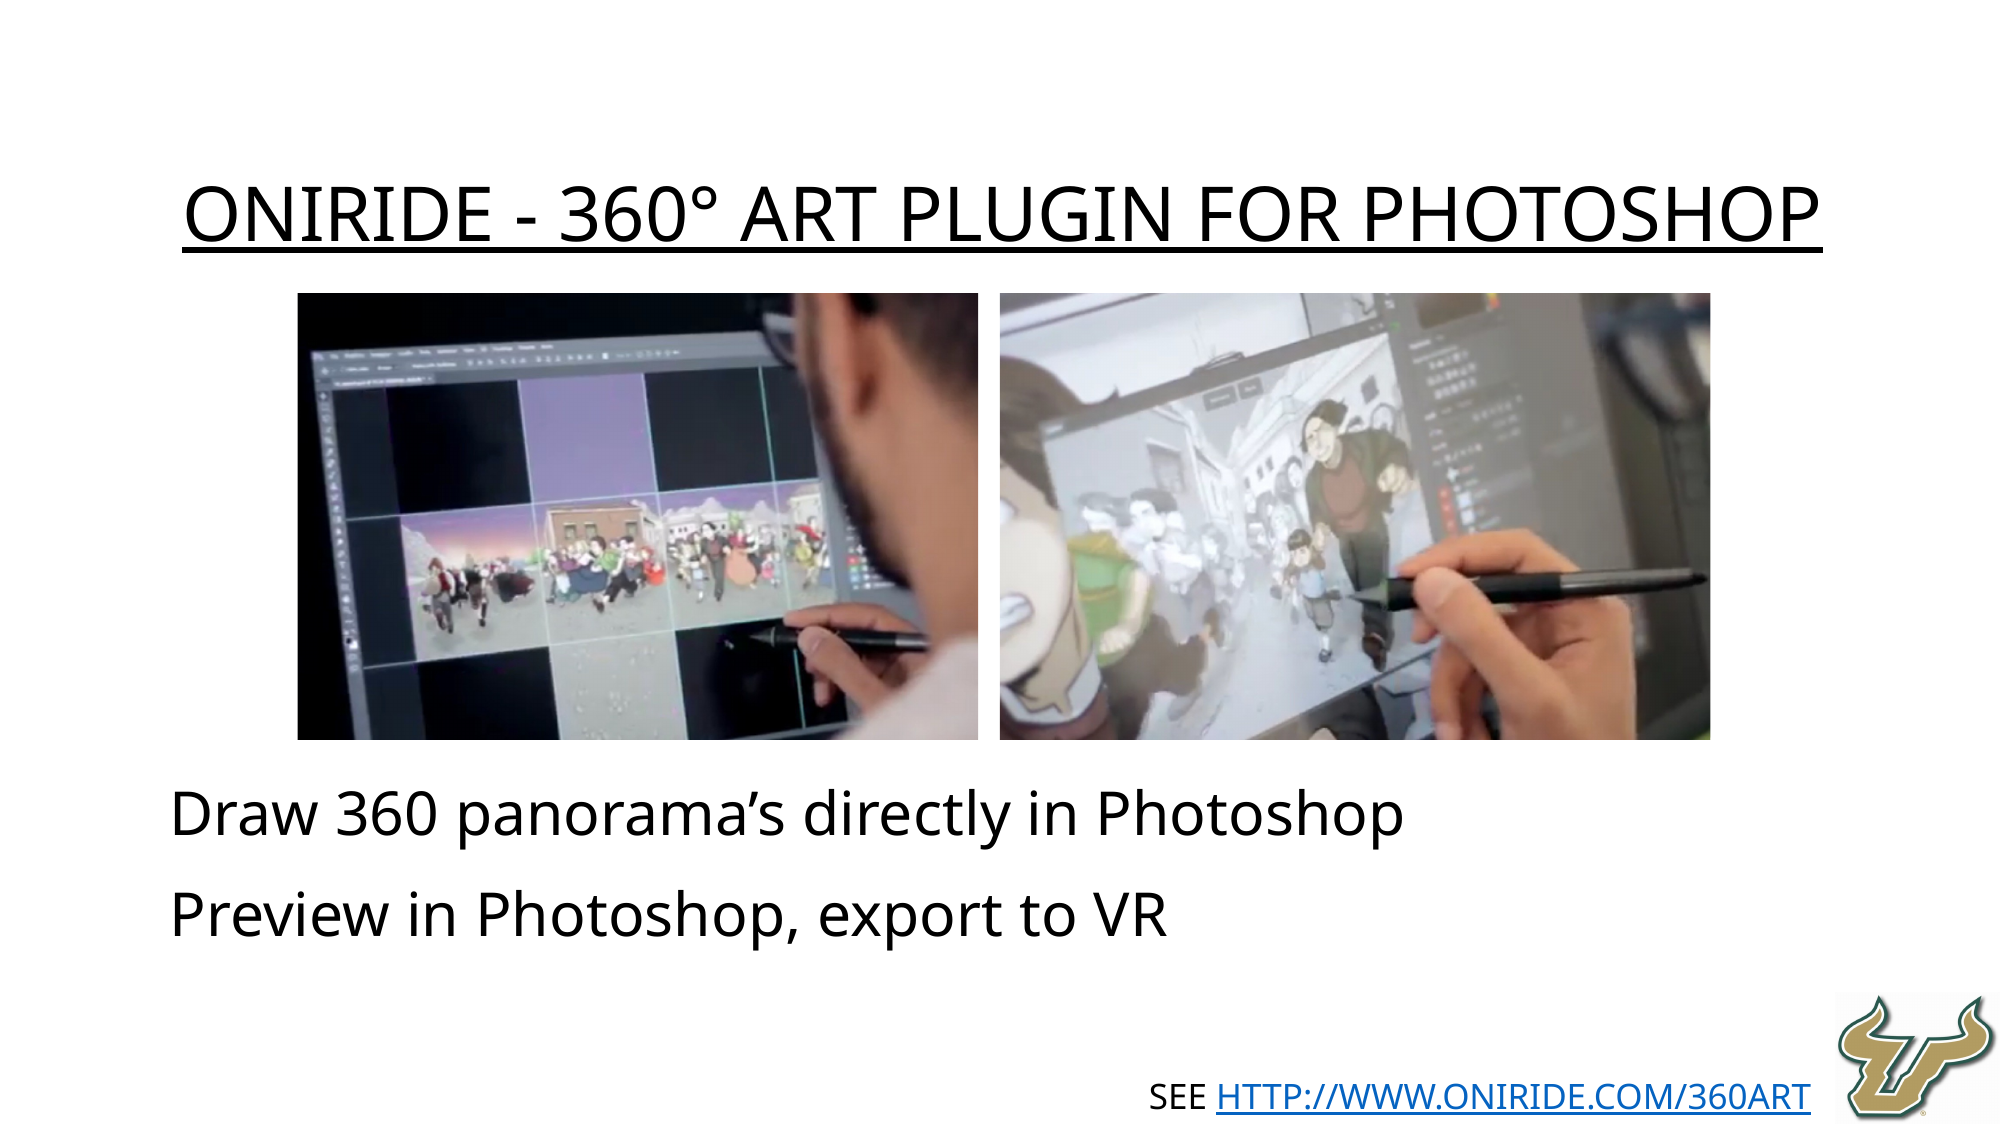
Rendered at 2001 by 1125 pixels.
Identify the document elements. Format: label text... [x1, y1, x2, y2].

text_box [999, 293, 1711, 740]
text_box [297, 293, 979, 740]
picture [1835, 992, 2000, 1124]
list See http://www.oniride.com/360art [780, 1072, 1835, 1125]
list ONIRIDE - 360° Art Plugin for Photoshop Draw 360 panorama’s directly in Photoshop Preview in Photoshop, export to VR [150, 135, 1850, 990]
